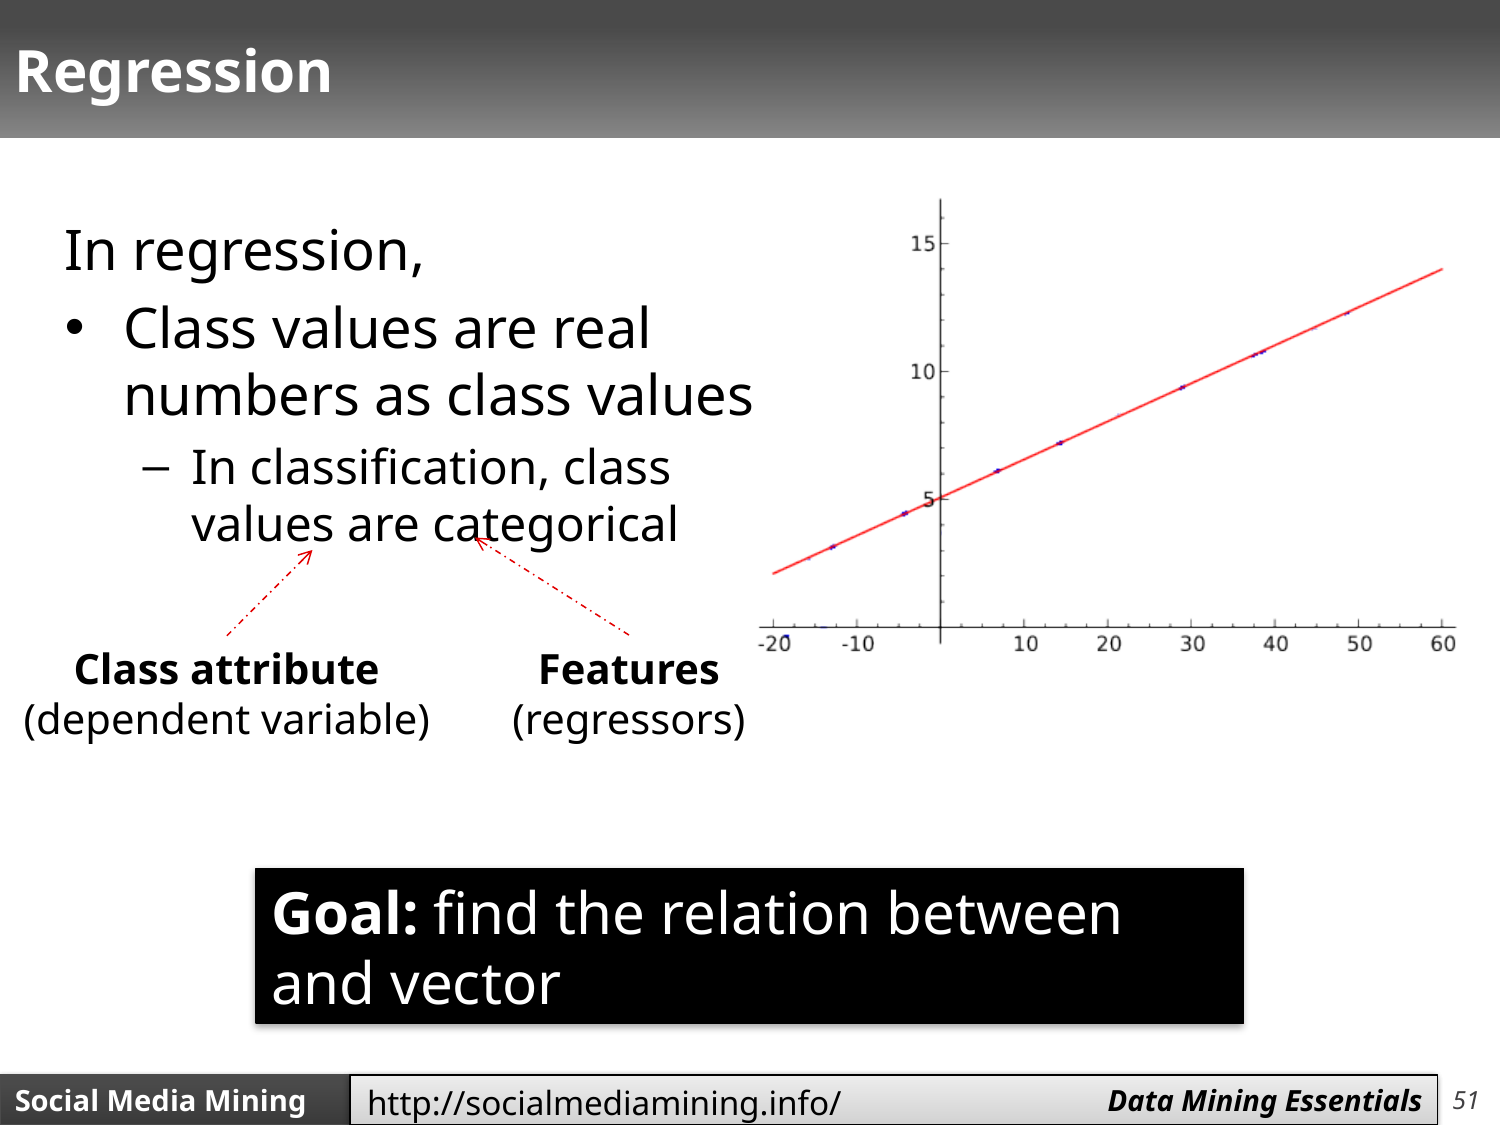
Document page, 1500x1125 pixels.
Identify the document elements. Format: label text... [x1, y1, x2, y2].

picture [743, 185, 1469, 665]
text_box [226, 549, 313, 636]
title Regression [0, 0, 1500, 138]
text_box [474, 537, 630, 636]
